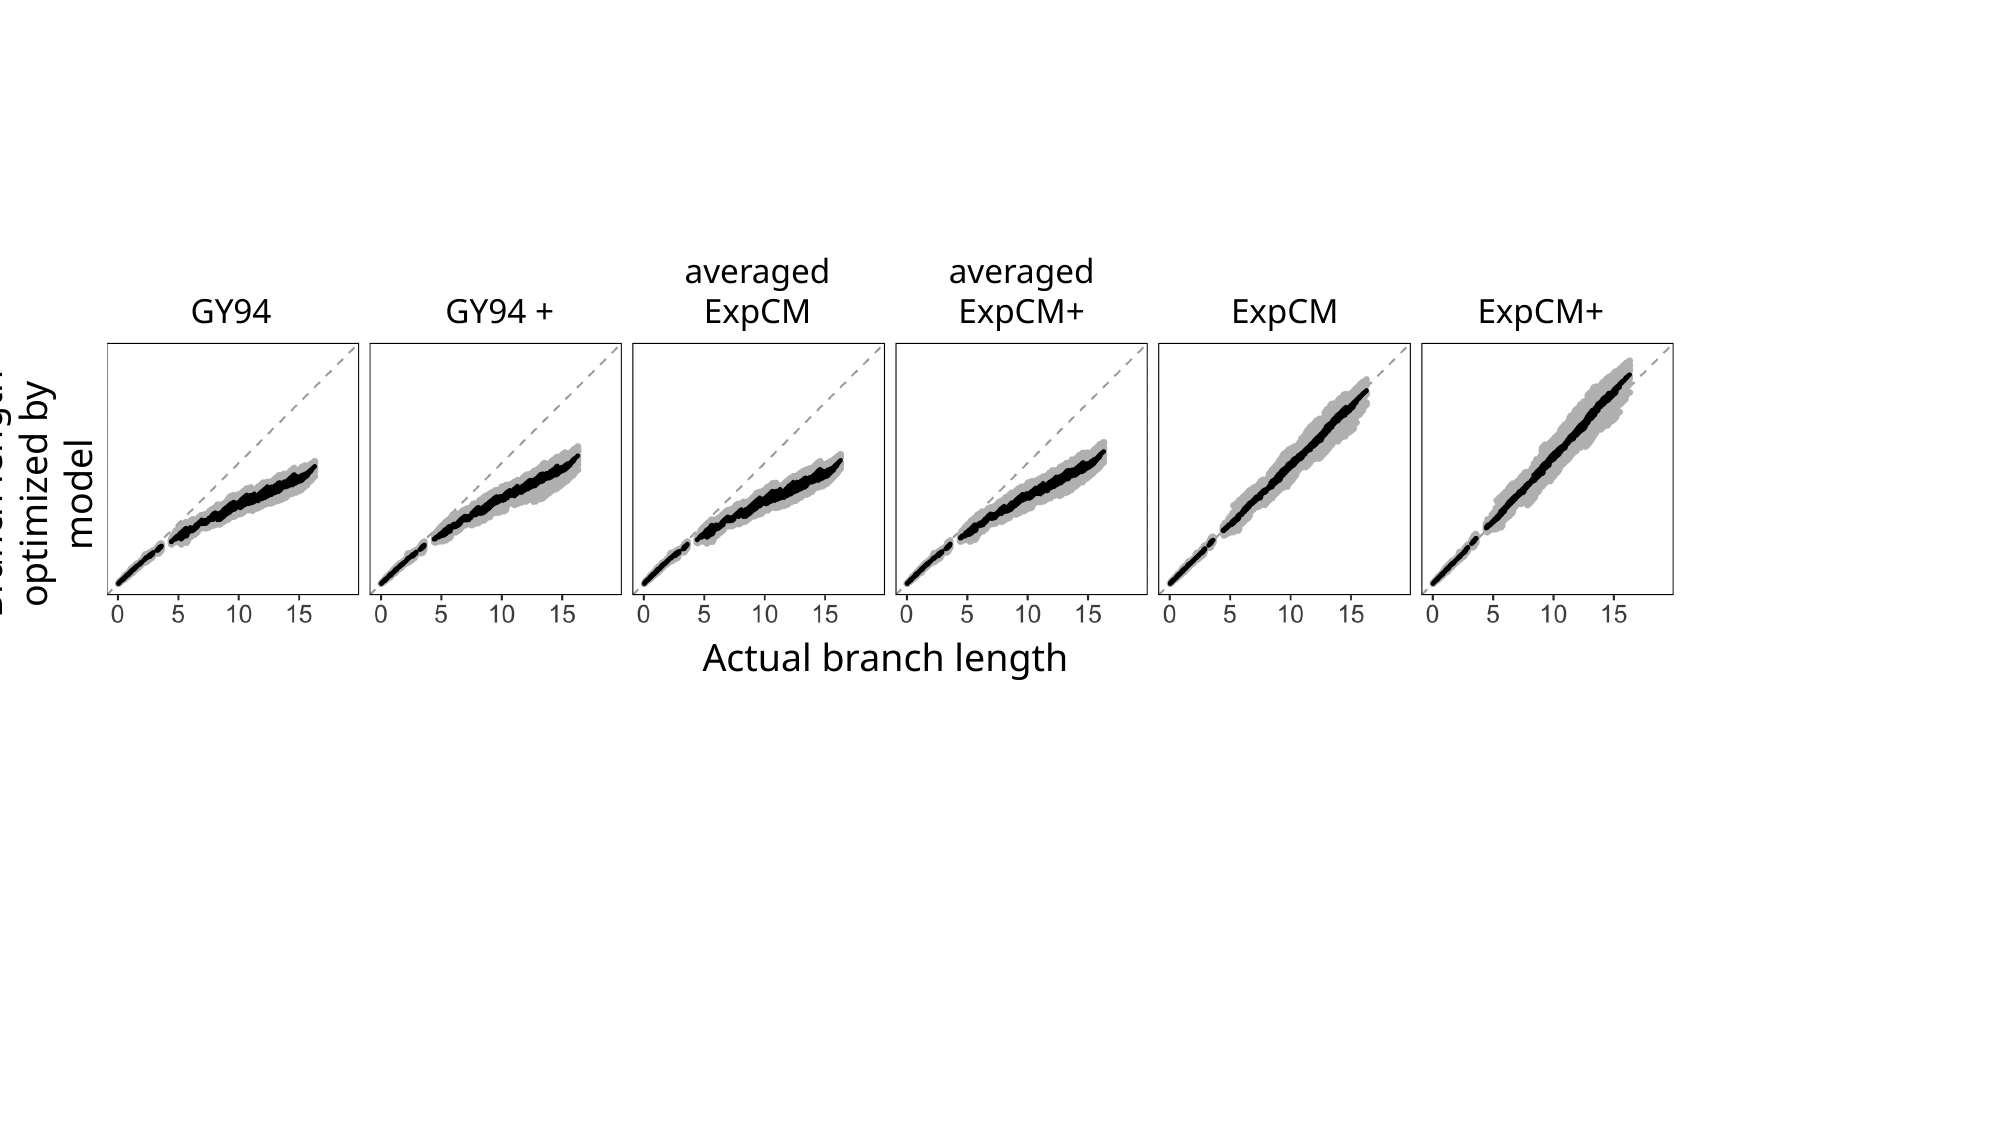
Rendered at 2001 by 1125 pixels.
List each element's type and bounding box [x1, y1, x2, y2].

text_box [0, 242, 1684, 688]
